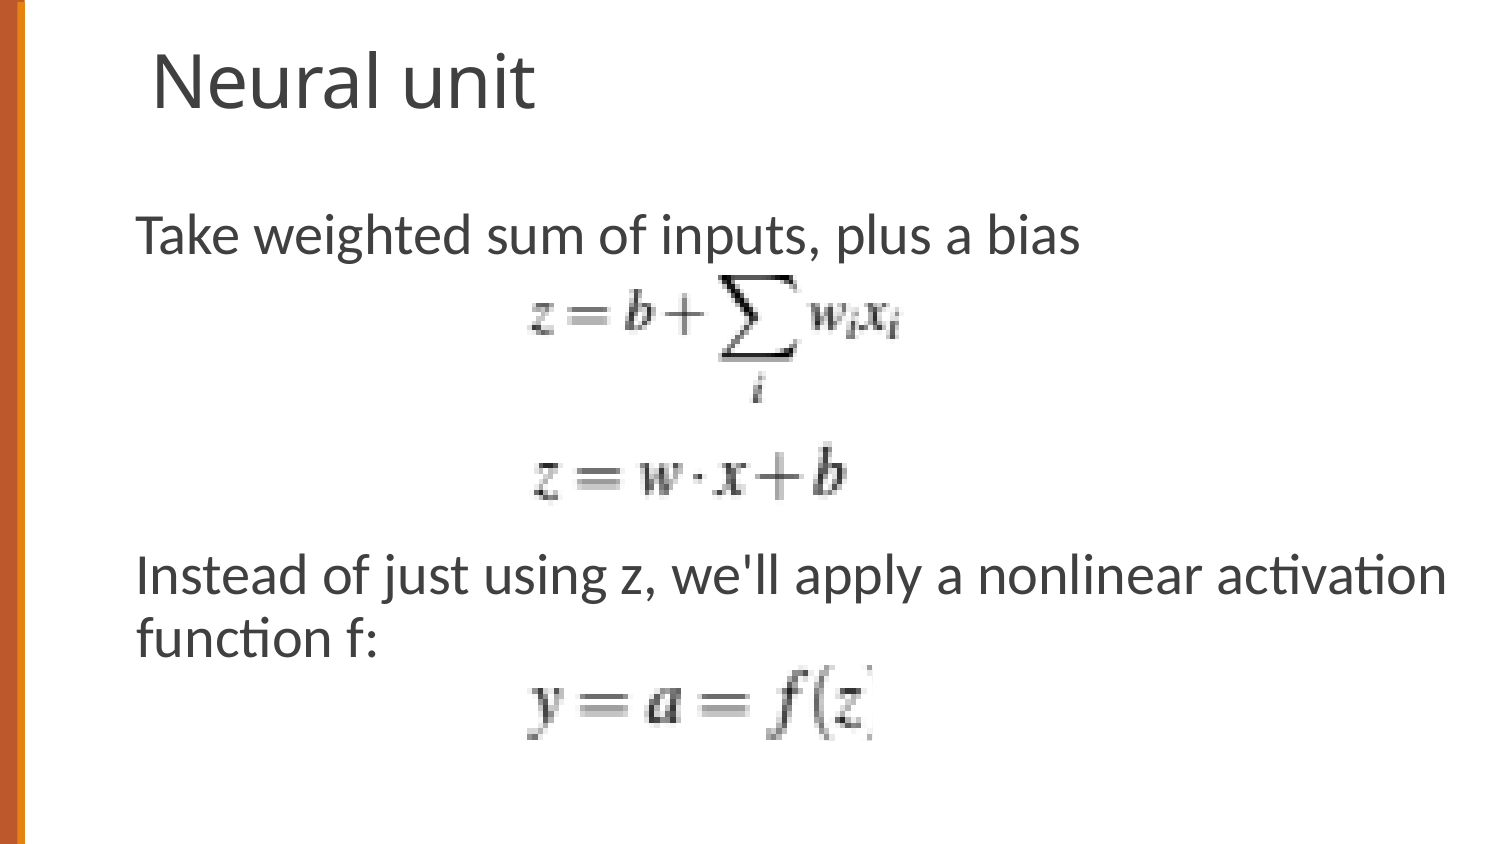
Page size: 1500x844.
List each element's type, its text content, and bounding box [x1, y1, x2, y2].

picture [517, 665, 873, 742]
picture [509, 261, 910, 404]
title Neural unit [135, 19, 1373, 132]
picture [515, 430, 848, 507]
list Take weighted sum of inputs, plus a bias Instead of just using z, we'll apply a nonlinear activation function f: [135, 196, 1482, 760]
